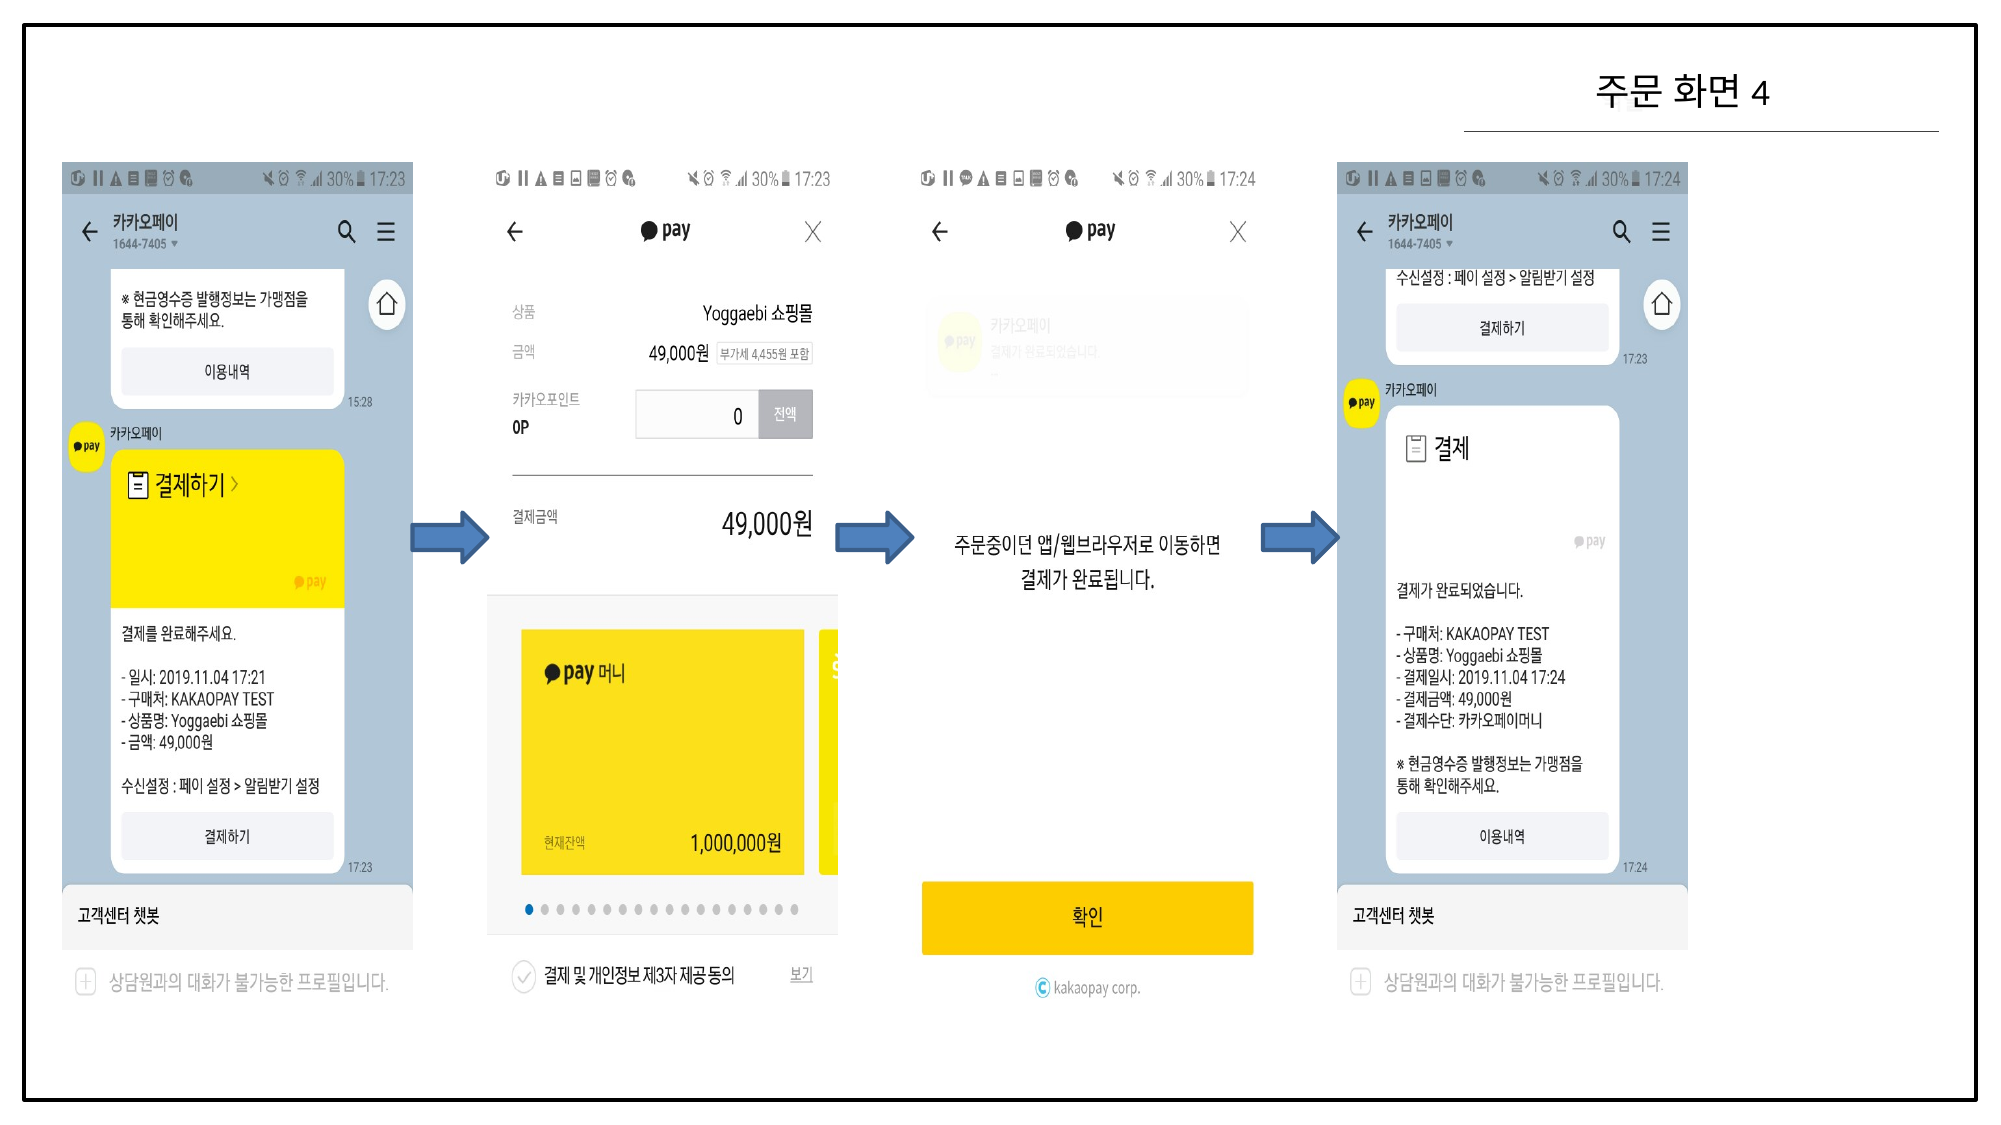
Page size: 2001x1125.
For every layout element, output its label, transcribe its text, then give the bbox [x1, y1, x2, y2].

text_box [1269, 512, 1331, 563]
text_box [417, 512, 481, 563]
text_box [844, 512, 906, 563]
picture [912, 161, 1263, 1013]
text_box 주문 화면4 [1588, 61, 2000, 121]
picture [1337, 161, 1688, 1013]
picture [62, 162, 413, 1013]
picture [487, 161, 838, 1013]
